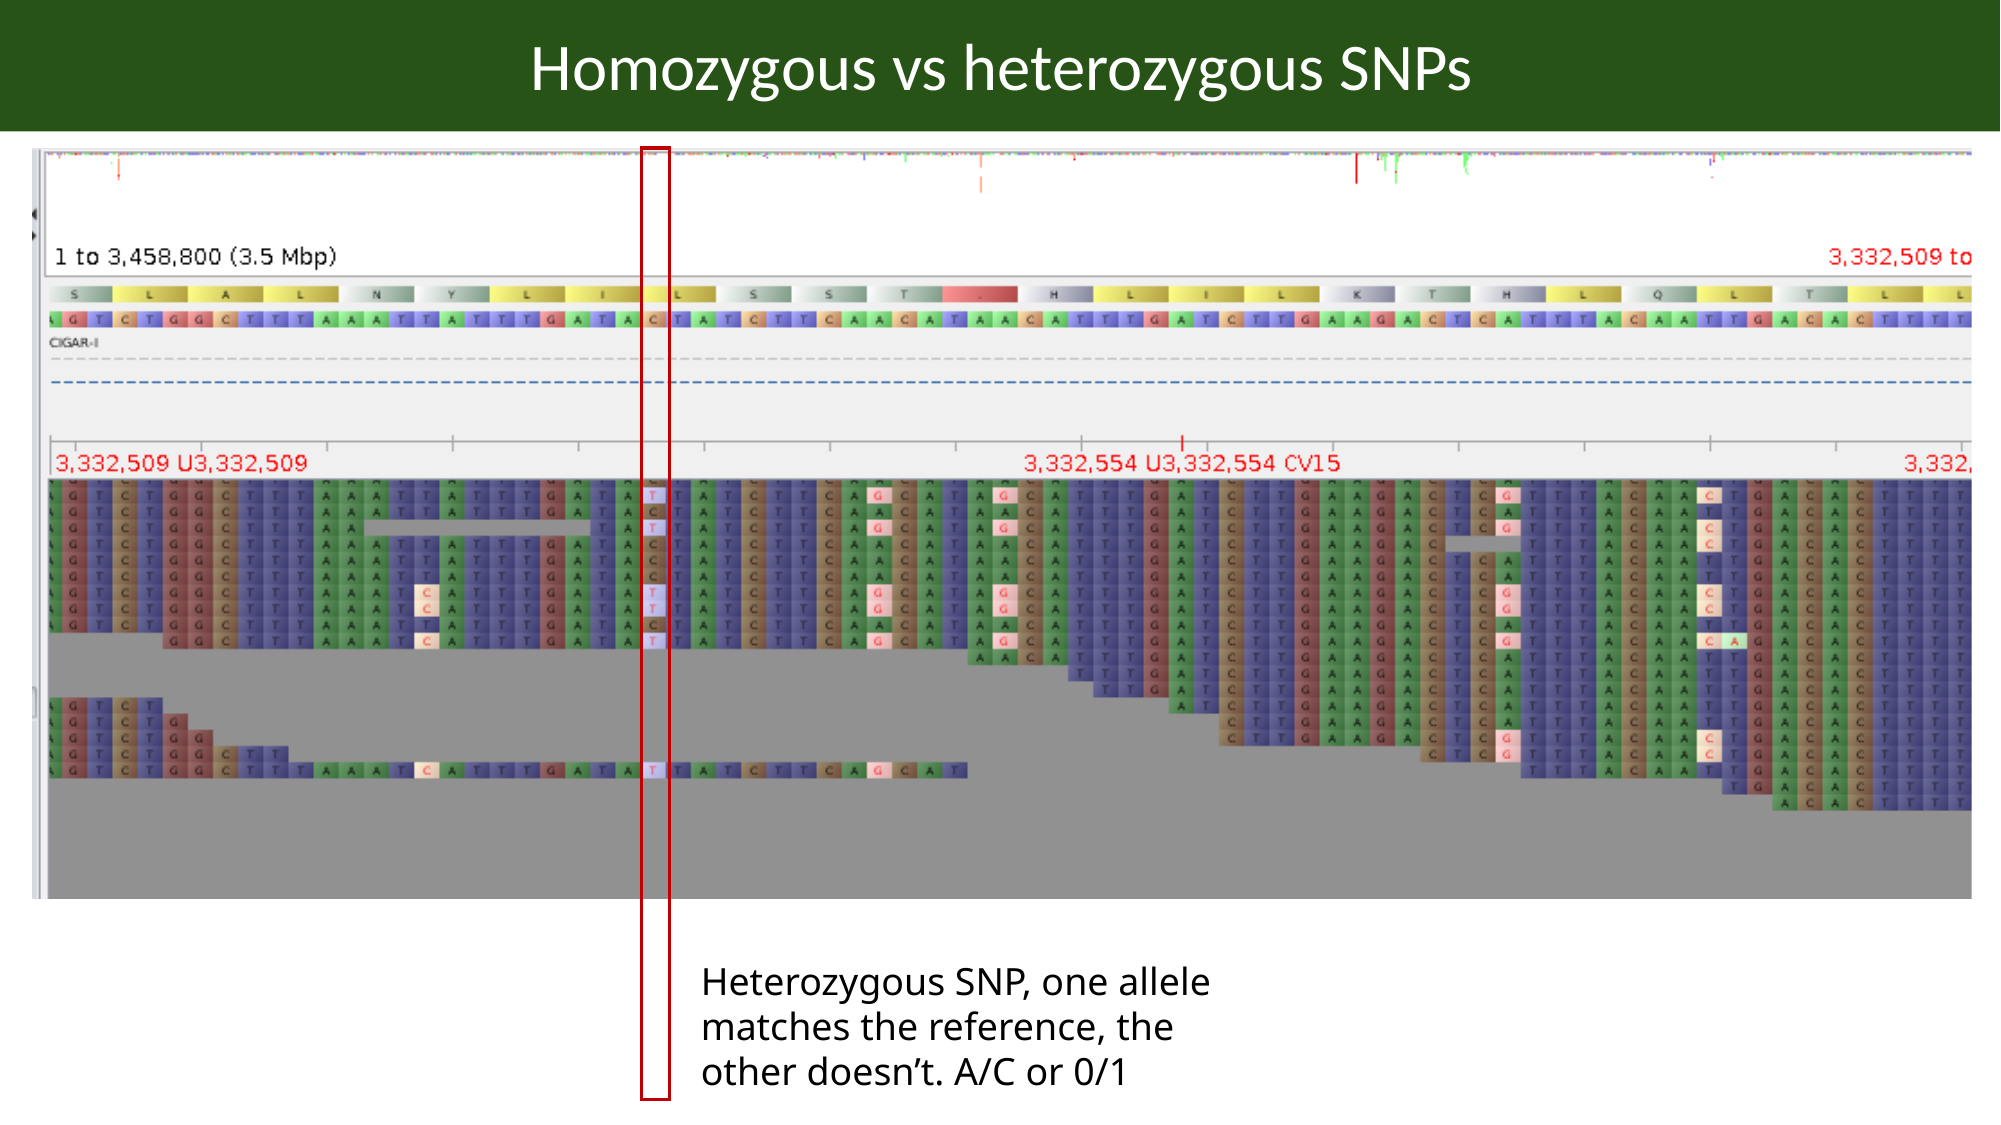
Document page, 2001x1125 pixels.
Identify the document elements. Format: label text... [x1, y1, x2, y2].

text_box Homozygous vs heterozygous SNPs [4, 16, 1999, 112]
text_box [0, 0, 2000, 133]
text_box [640, 899, 671, 1101]
picture [31, 147, 1973, 899]
text_box Heterozygous SNP, one allele matches the reference, the other doesn’t. A/C or 0/1 [686, 950, 1259, 1101]
